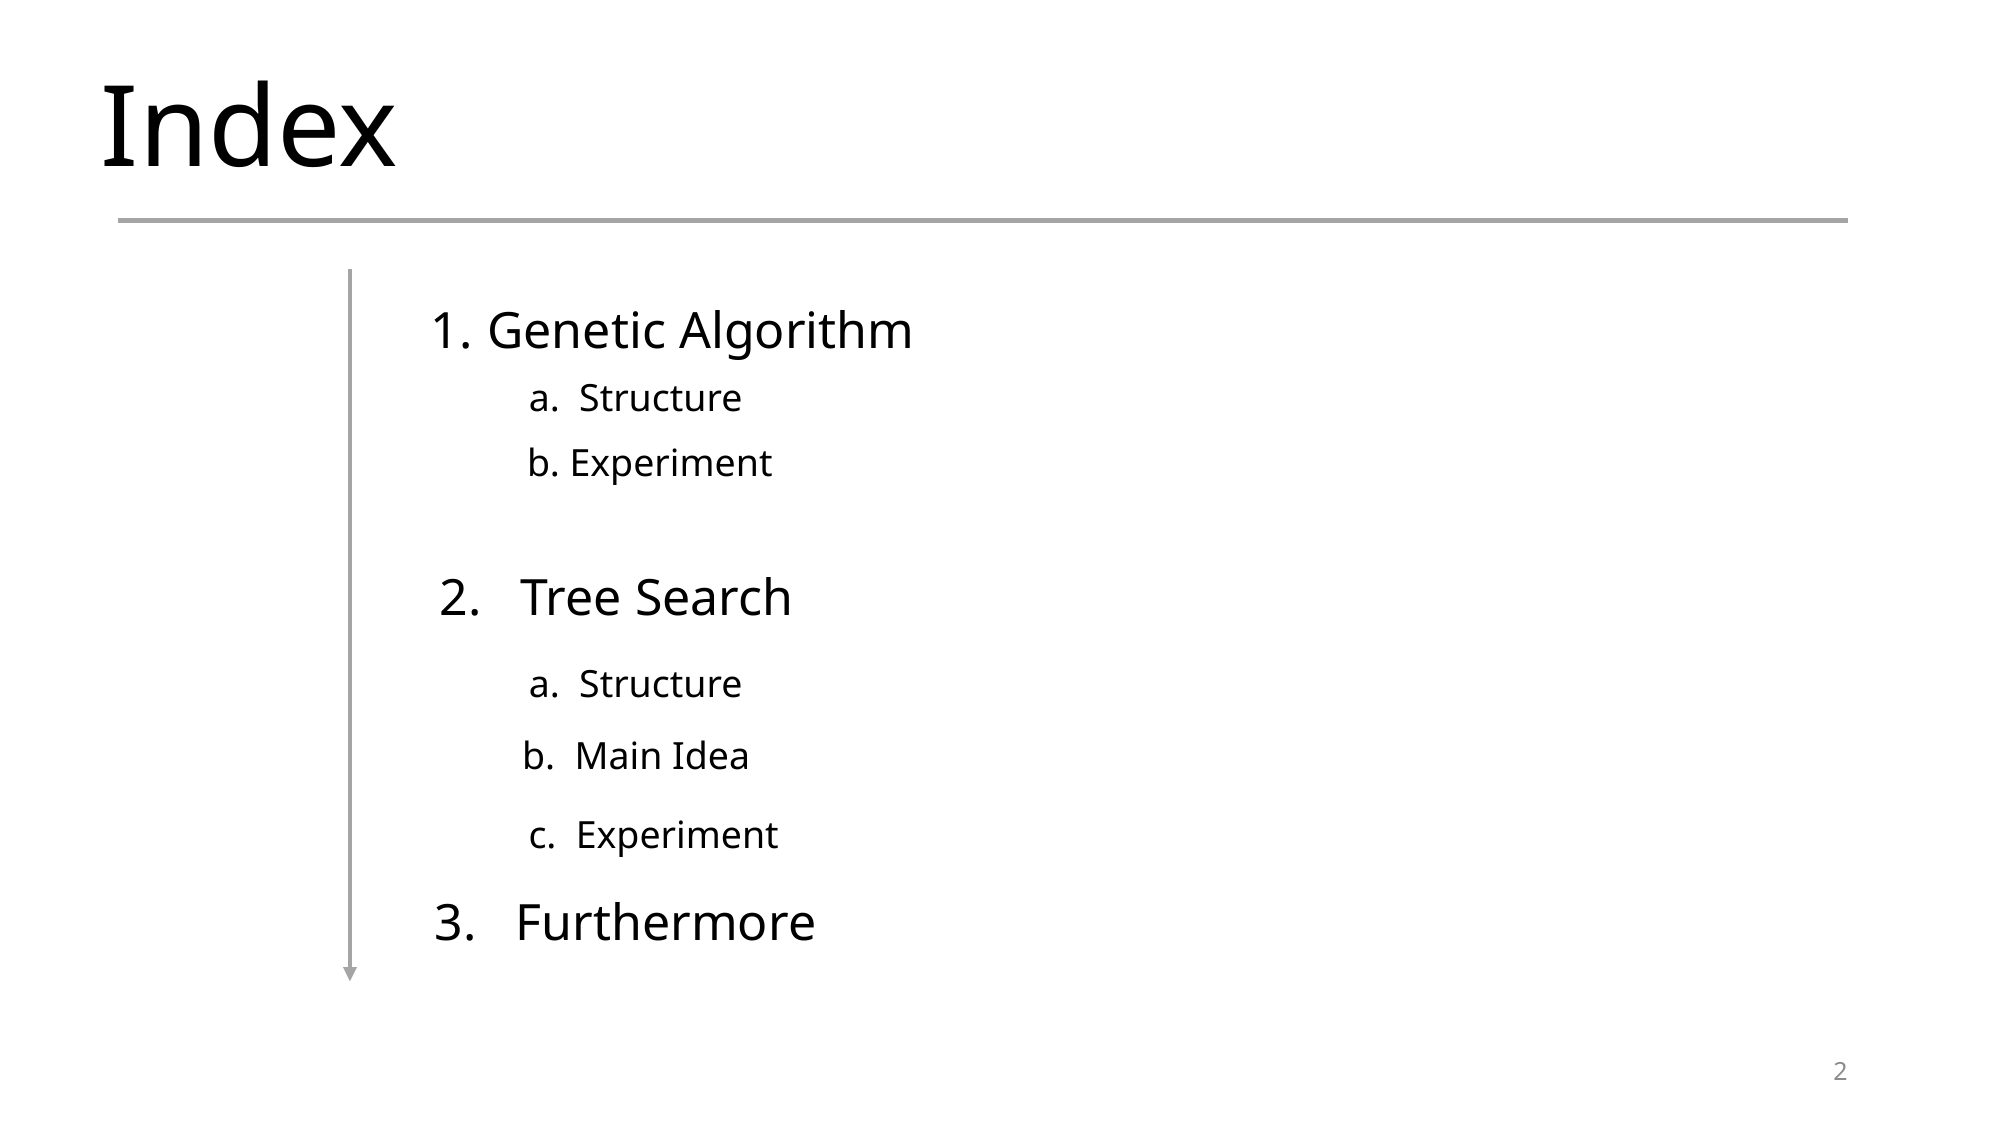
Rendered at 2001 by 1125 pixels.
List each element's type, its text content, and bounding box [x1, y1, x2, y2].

text_box c. Experiment [513, 803, 794, 864]
text_box a. Structure [514, 652, 758, 713]
slide_number 2 [1412, 1042, 1863, 1103]
text_box a. Structure [514, 366, 758, 427]
text_box 3. Furthermore [420, 882, 832, 958]
text_box 2. Tree Search [425, 558, 809, 633]
text_box b. Main Idea [507, 724, 766, 785]
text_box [96, 46, 1848, 221]
text_box Genetic Algorithm [416, 291, 930, 367]
text_box b. Experiment [512, 431, 788, 492]
